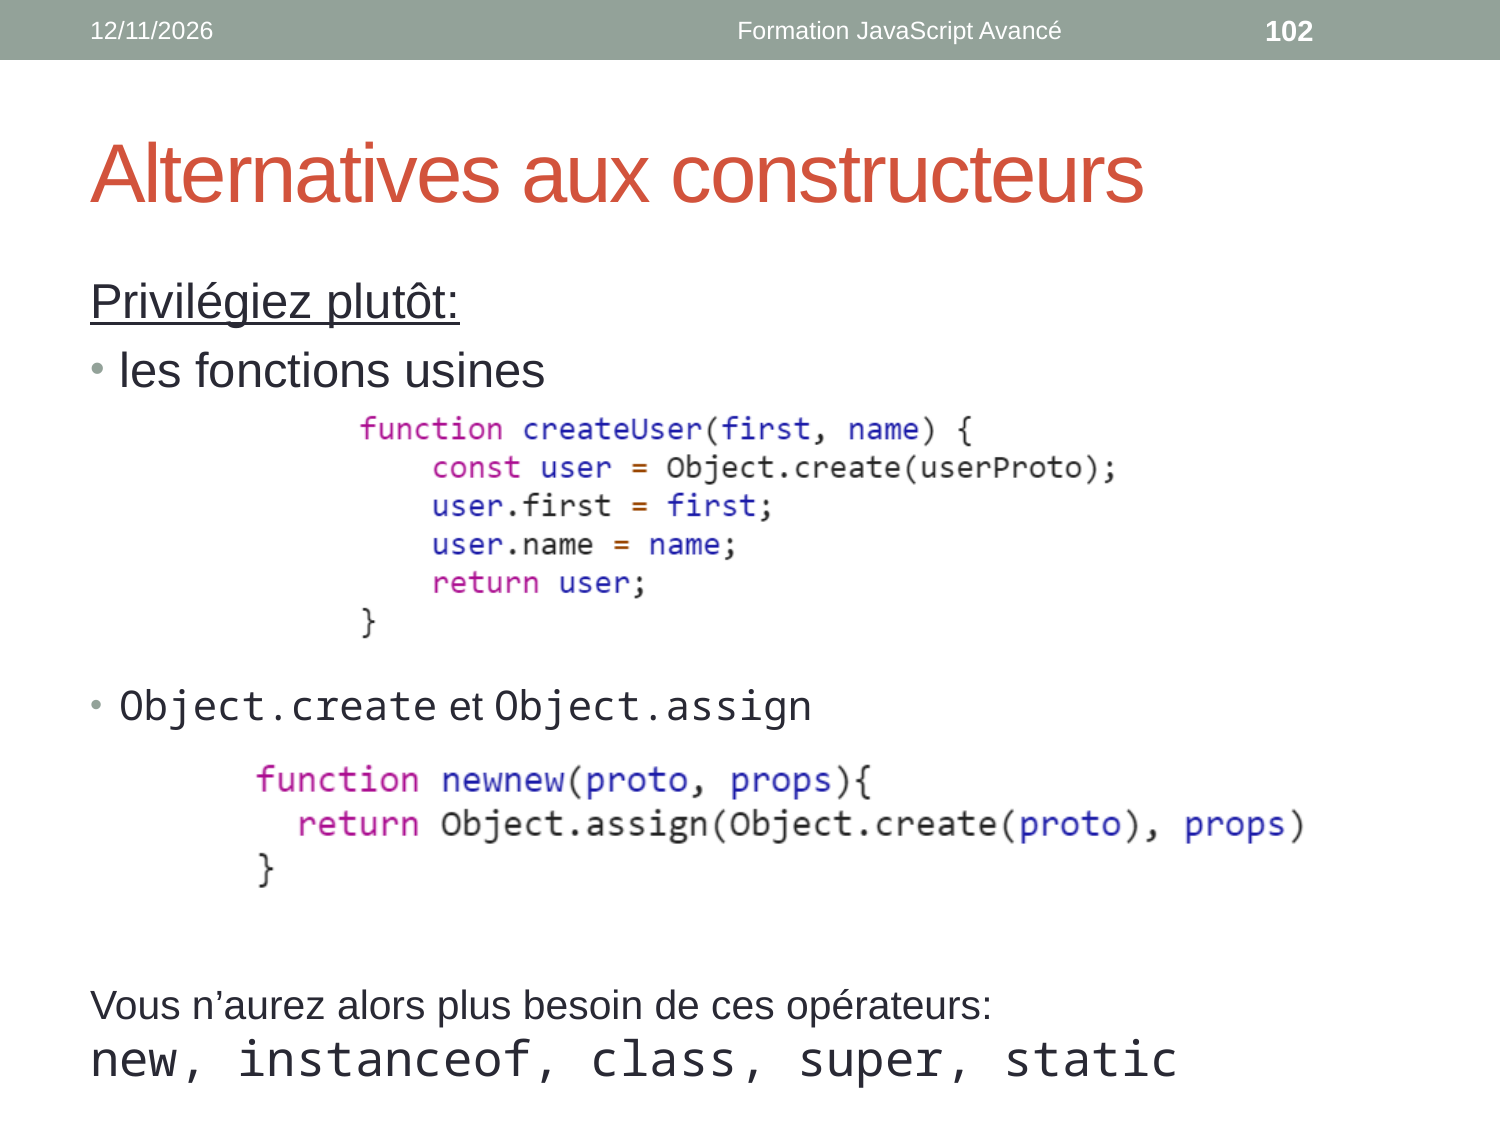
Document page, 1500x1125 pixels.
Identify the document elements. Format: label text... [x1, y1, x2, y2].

list Privilégiez plutôt: les fonctions usines Object.create et Object.assign Vous n’aurez alors plus besoin de ces opérateurs: new, instanceof, class, super, static [75, 262, 1425, 1094]
slide_number 102 [1250, 3, 1425, 57]
picture [336, 396, 1134, 653]
picture [243, 751, 1323, 899]
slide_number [75, 3, 550, 57]
footer Formation JavaScript Avancé [562, 3, 1238, 57]
title Alternatives aux constructeurs [75, 87, 1425, 250]
